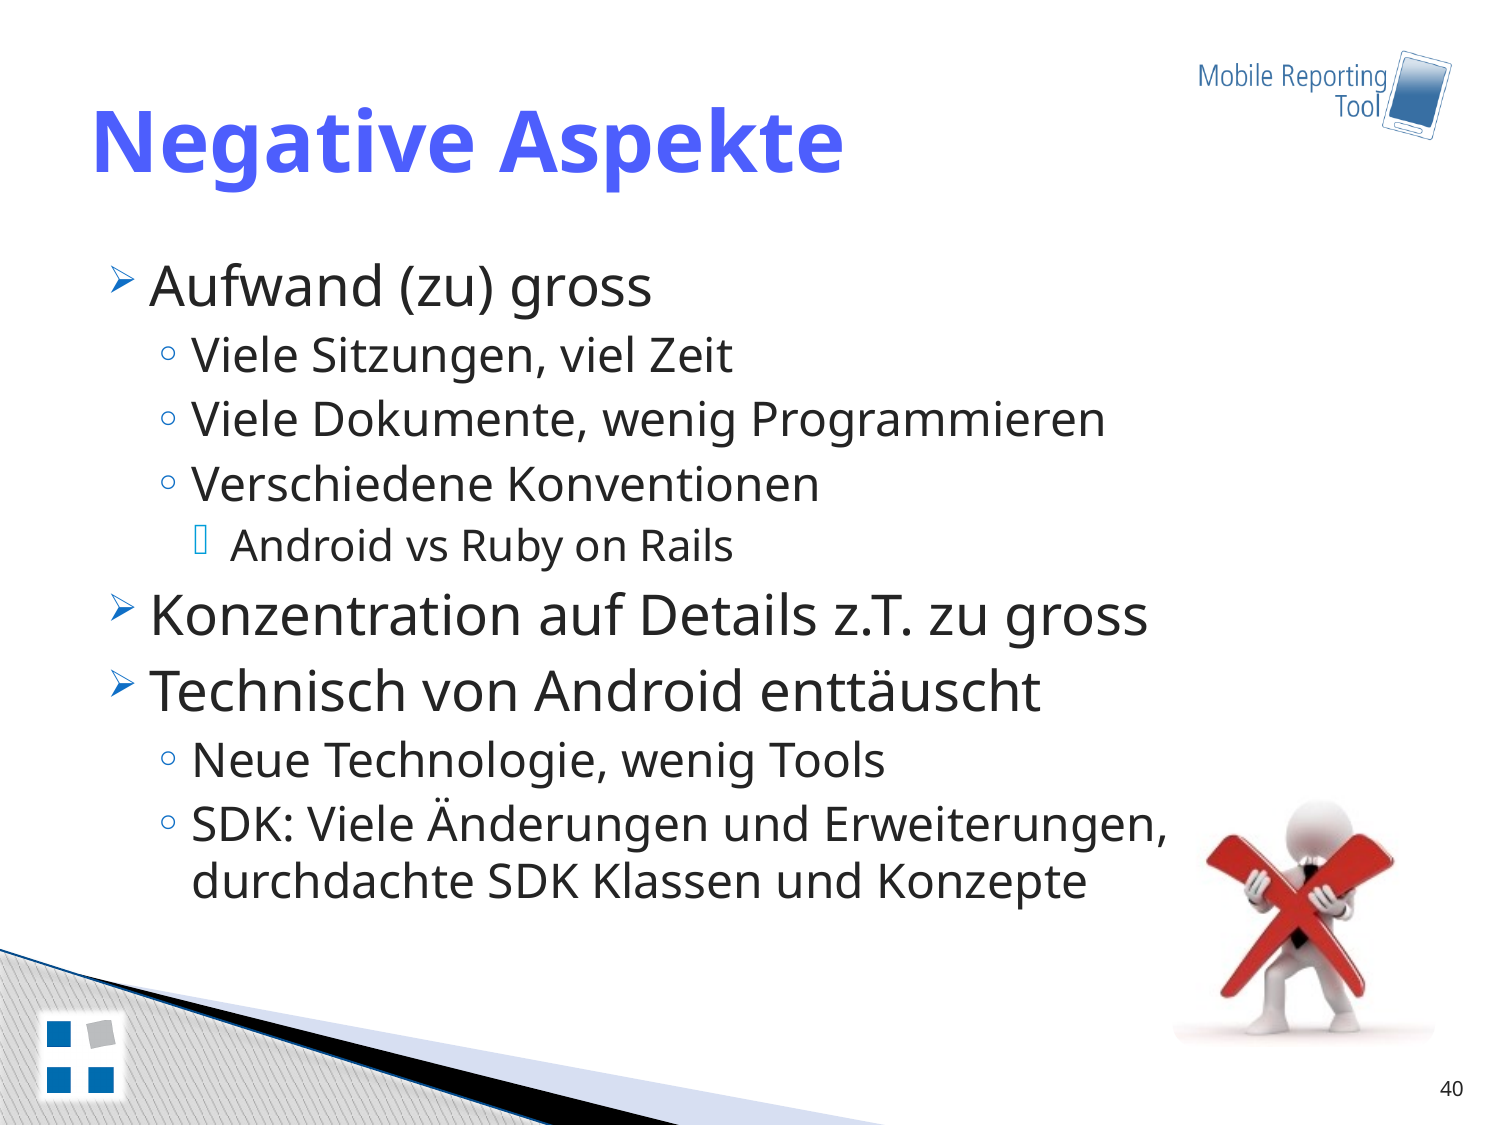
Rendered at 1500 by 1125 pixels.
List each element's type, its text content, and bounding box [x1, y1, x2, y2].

list Aufwand (zu) gross Viele Sitzungen, viel Zeit Viele Dokumente, wenig Programmieren Verschiedene Konventionen Android vs Ruby on Rails Konzentration auf Details z.T. zu gross Technisch von Android enttäuscht Neue Technologie, wenig Tools SDK: Viele Änderungen und Erweiterungen, nicht durchdachte SDK Klassen und Konzepte [75, 243, 1425, 986]
picture [1172, 784, 1436, 1048]
title Negative Aspekte [75, 45, 1425, 233]
picture [47, 1020, 117, 1093]
slide_number 40 [1418, 1051, 1479, 1112]
picture [1187, 42, 1459, 149]
